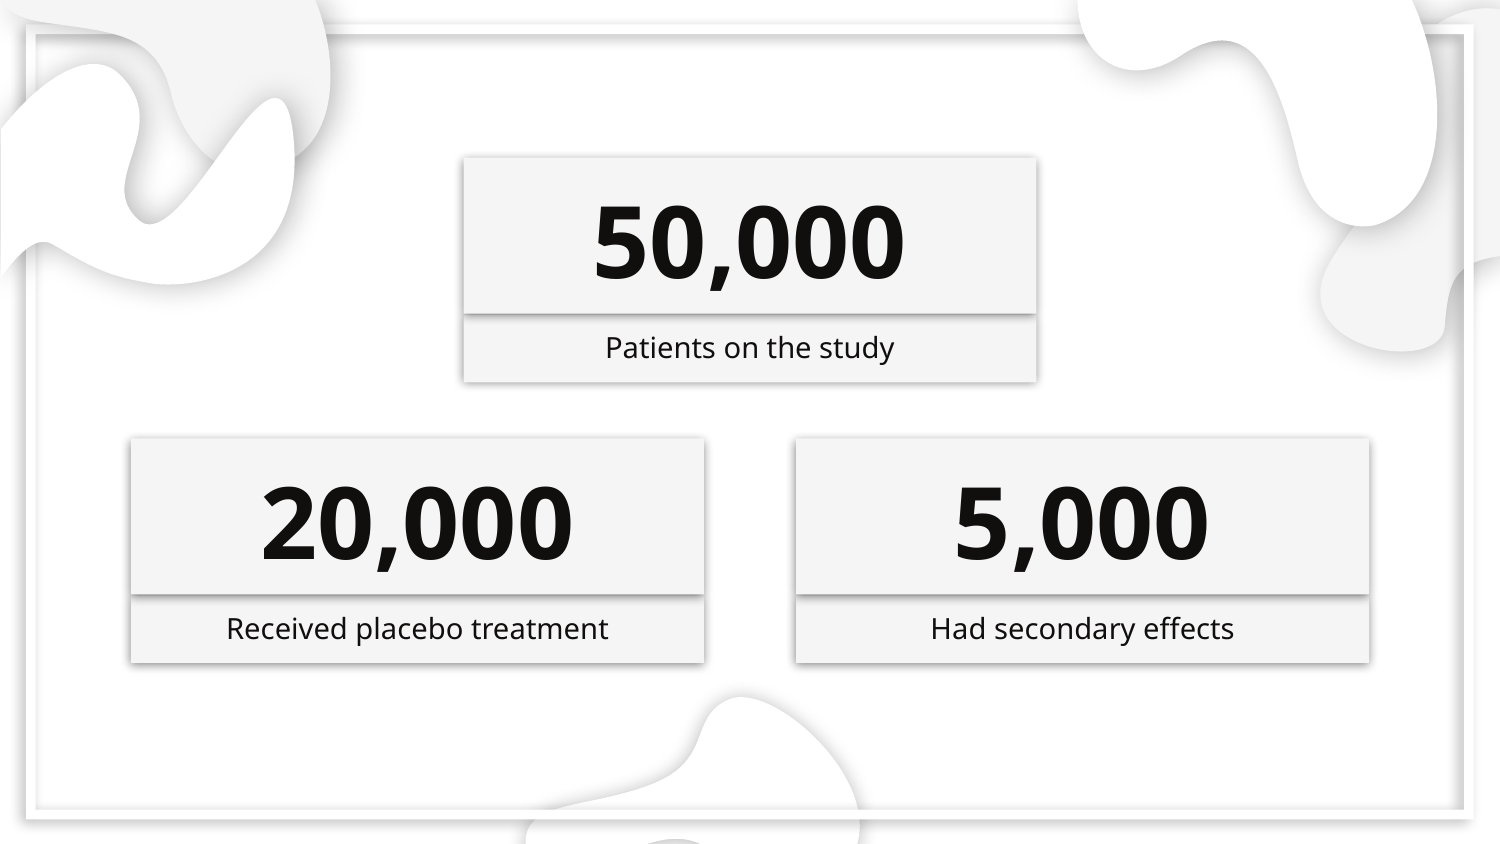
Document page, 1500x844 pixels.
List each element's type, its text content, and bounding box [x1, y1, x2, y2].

title 20,000 [130, 438, 704, 595]
subtitle Received placebo treatment [130, 603, 704, 663]
title 50,000 [463, 157, 1037, 314]
text_box [1077, 0, 1438, 227]
subtitle Patients on the study [463, 323, 1037, 383]
text_box [1, 63, 295, 285]
title 5,000 [796, 438, 1370, 595]
subtitle Had secondary effects [796, 603, 1370, 663]
